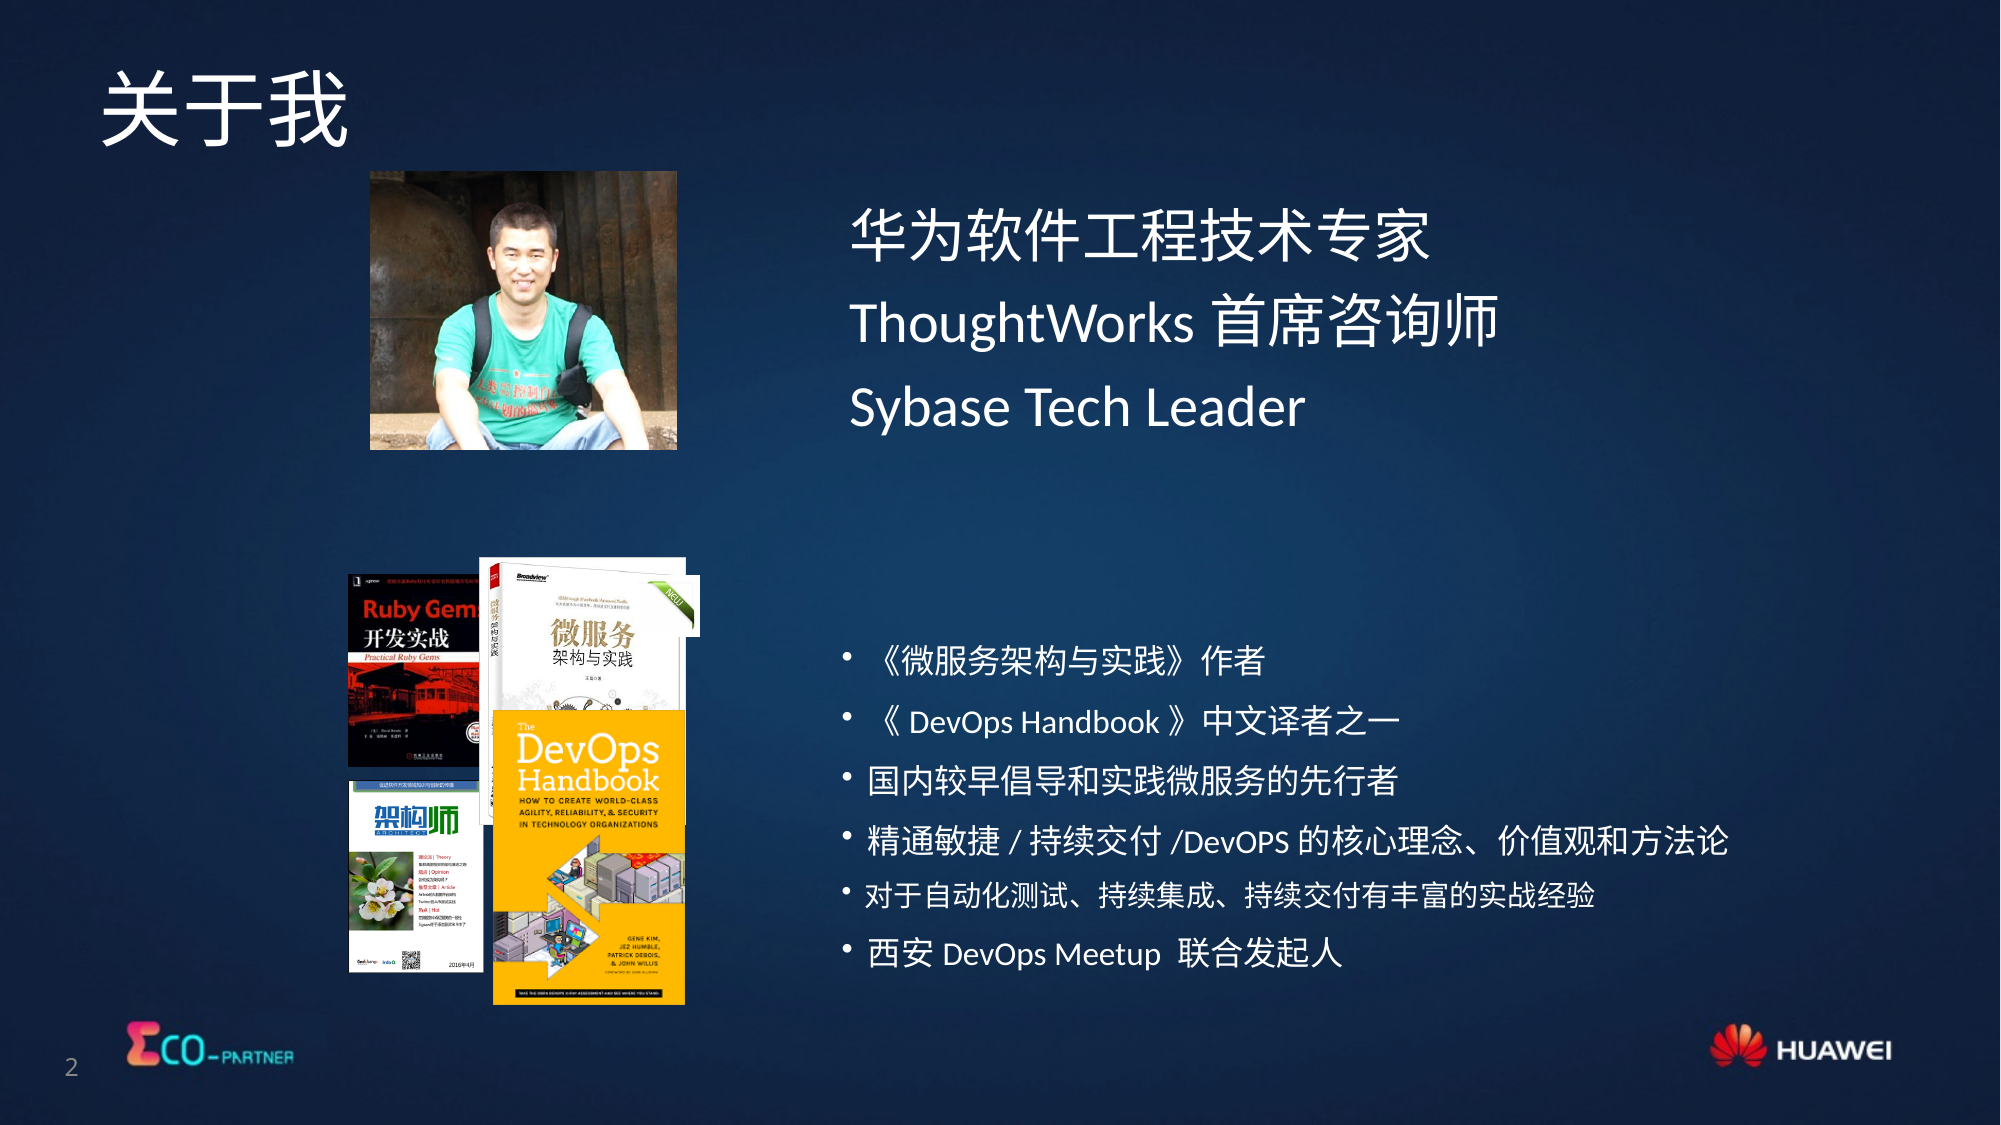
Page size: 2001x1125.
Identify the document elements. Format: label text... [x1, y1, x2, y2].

text_box 《微服务架构与实践》作者 《DevOps Handbook》中文译者之一 国内较早倡导和实践微服务的先行者 精通敏捷/持续交付/DevOPS的核心理念、价值观和方法论 对于自动化测试、持续集成、持续交付有丰富的实战经验 西安DevOps Meetup 联合发起人 [834, 613, 1738, 980]
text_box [347, 556, 700, 1005]
picture [0, 0, 2001, 1125]
slide_number 2 [56, 1045, 89, 1091]
text_box 华为软件工程技术专家 ThoughtWorks首席咨询师 Sybase Tech Leader [841, 191, 1670, 446]
title 关于我 [90, 47, 1979, 165]
